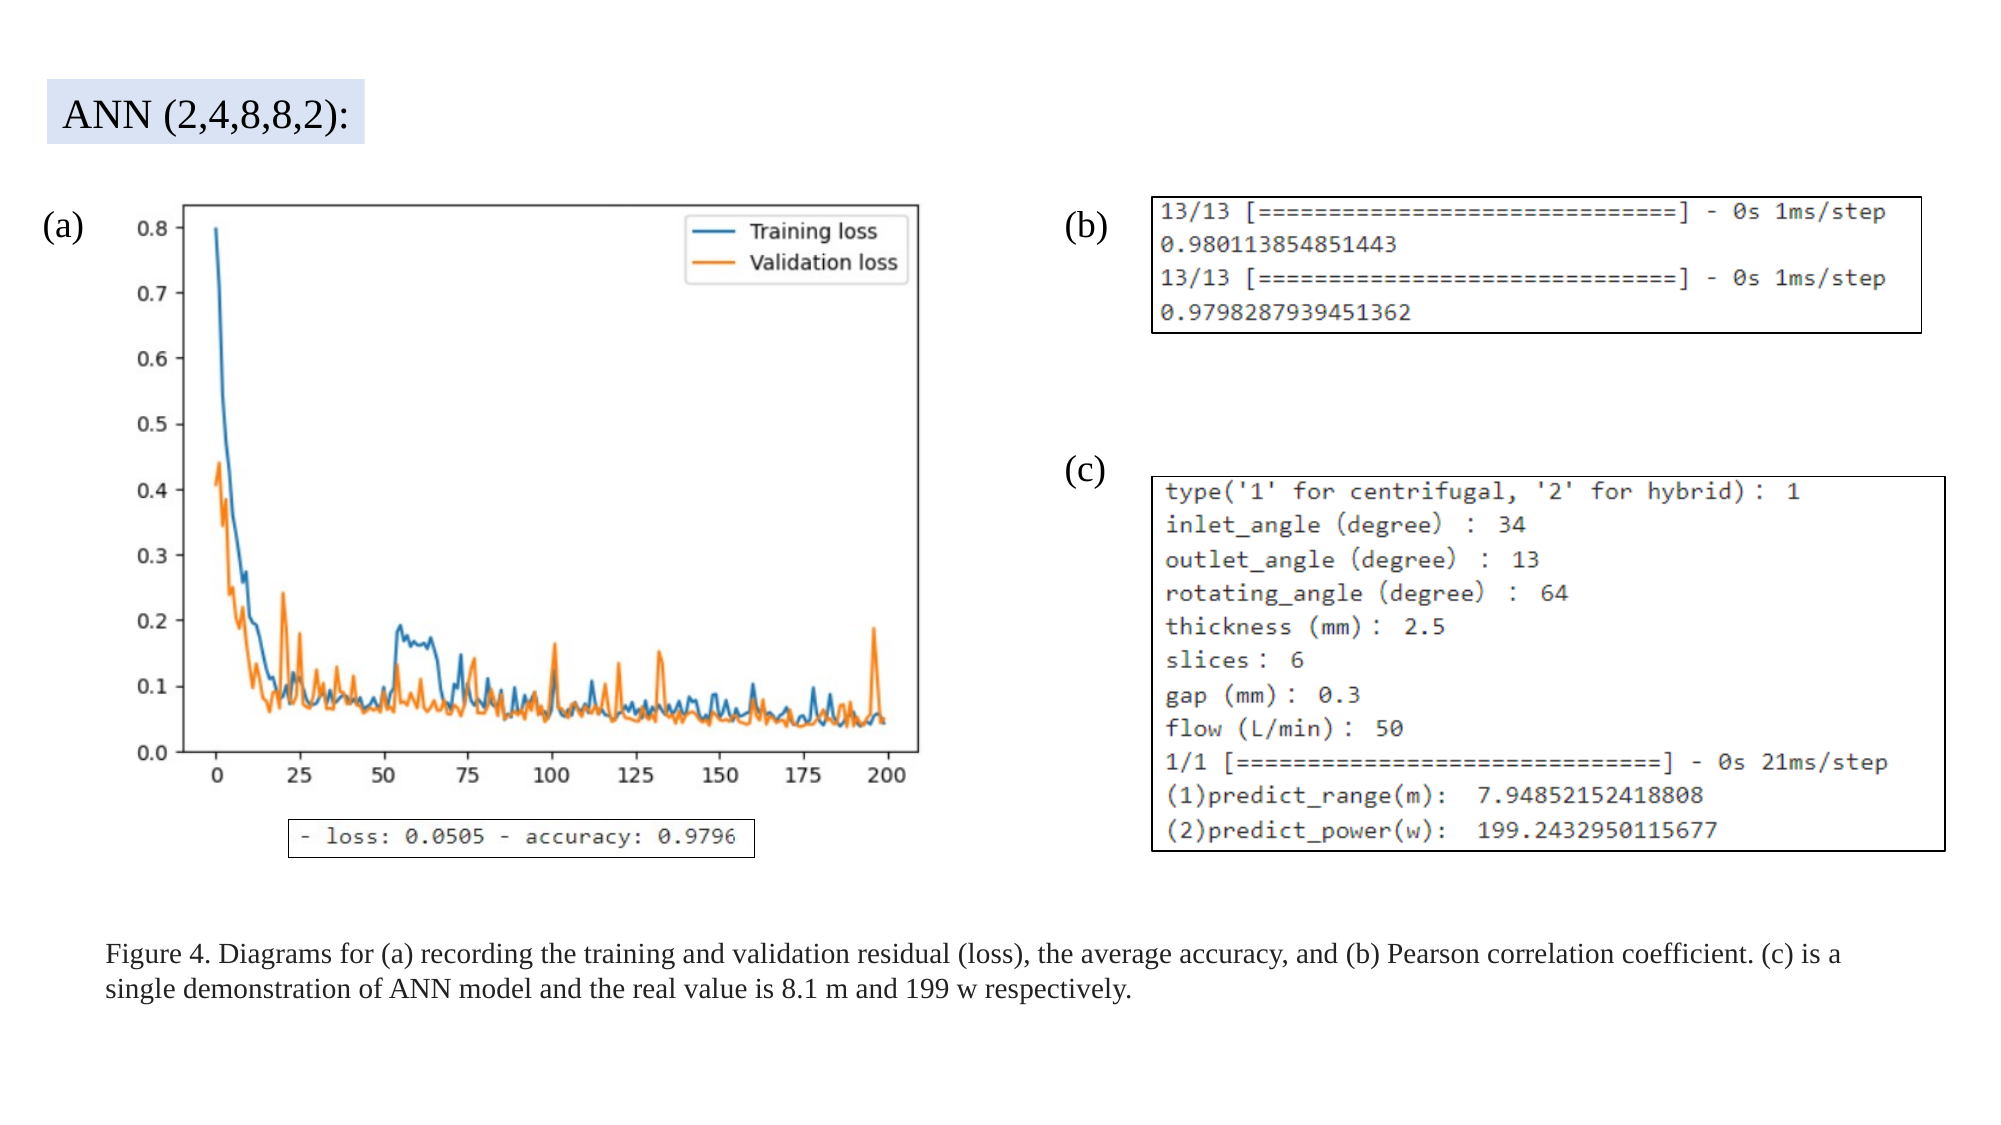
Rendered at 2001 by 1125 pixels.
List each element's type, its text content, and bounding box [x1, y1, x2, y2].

picture [1152, 477, 1945, 851]
text_box Figure 4. Diagrams for (a) recording the training and validation residual (loss), the average accuracy, and (b) Pearson correlation coefficient. (c) is a single demonstration of ANN model and the real value is 8.1 m and 199 w respectively. [90, 926, 1910, 1012]
picture [287, 819, 755, 858]
picture [1152, 197, 1921, 333]
text_box (c) [1049, 436, 1122, 497]
text_box ANN (2,4,8,8,2): [47, 79, 365, 144]
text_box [27, 192, 1124, 253]
picture [117, 253, 1021, 797]
